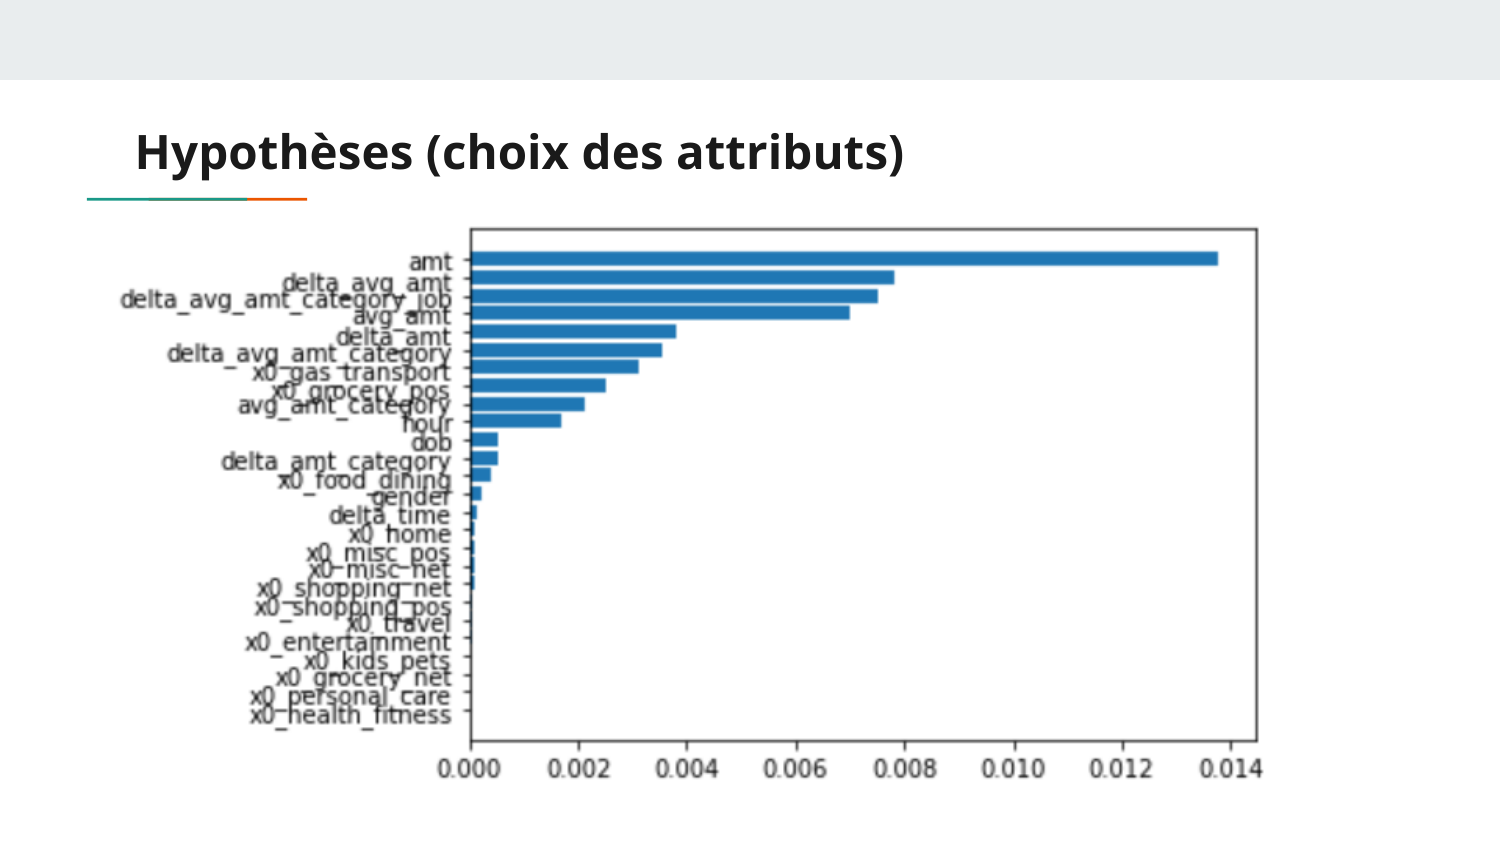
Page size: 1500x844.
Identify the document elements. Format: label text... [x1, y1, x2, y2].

title Hypothèses (choix des attributs) [119, 107, 1381, 195]
picture [105, 219, 1395, 806]
